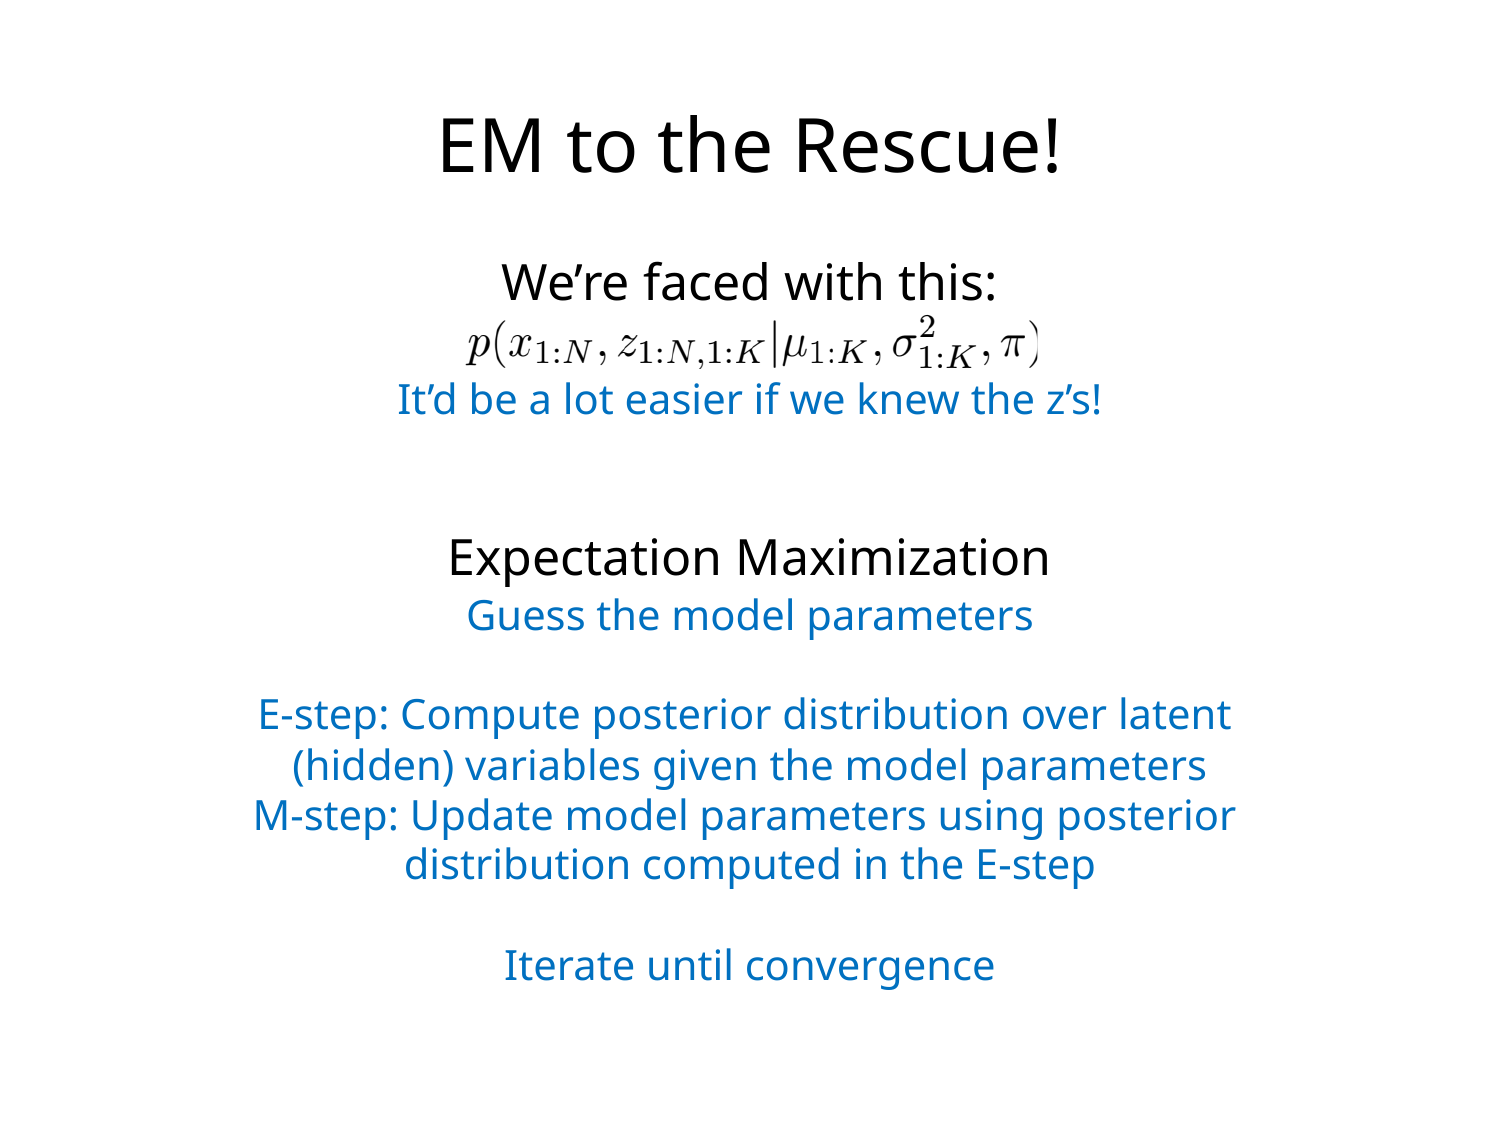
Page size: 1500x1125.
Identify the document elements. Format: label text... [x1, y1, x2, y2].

text_box We’re faced with this: [0, 243, 1500, 319]
text_box It’d be a lot easier if we knew the z’s! [0, 365, 1500, 431]
text_box EM to the Rescue! [0, 90, 1500, 203]
text_box Guess the model parameters E-step: Compute posterior distribution over latent (hidden) variables given the model parameters M-step: Update model parameters using posterior distribution computed in the E-step Iterate until convergence [0, 580, 1500, 996]
picture [464, 314, 1038, 369]
text_box Expectation Maximization [0, 518, 1500, 580]
